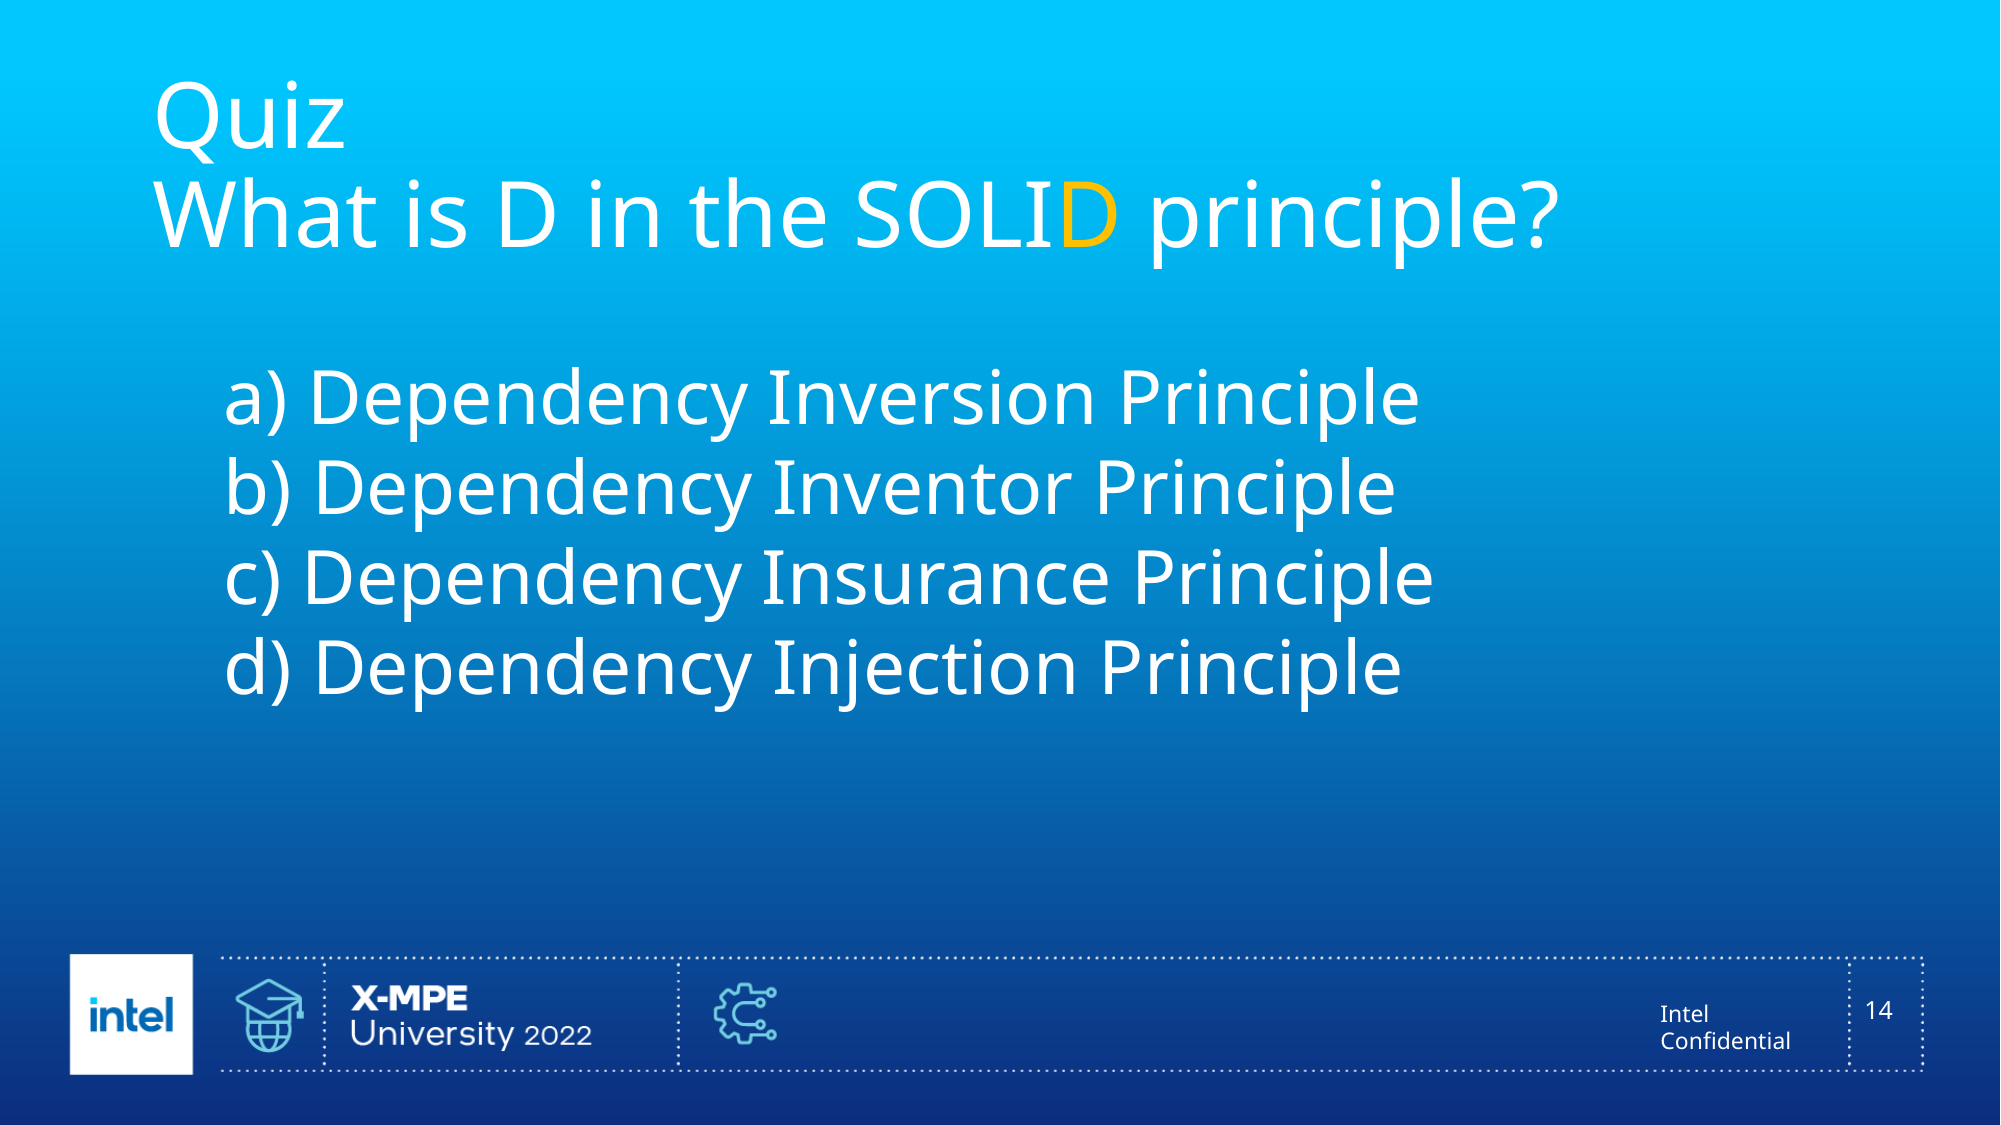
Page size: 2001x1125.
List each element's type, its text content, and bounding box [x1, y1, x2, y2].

text_box Dependency Inversion Principle Dependency Inventor Principle Dependency Insurance Principle Dependency Injection Principle [209, 342, 1471, 717]
title Quiz What is D in the SOLID principle? [137, 59, 1863, 278]
picture [0, 611, 2000, 1125]
